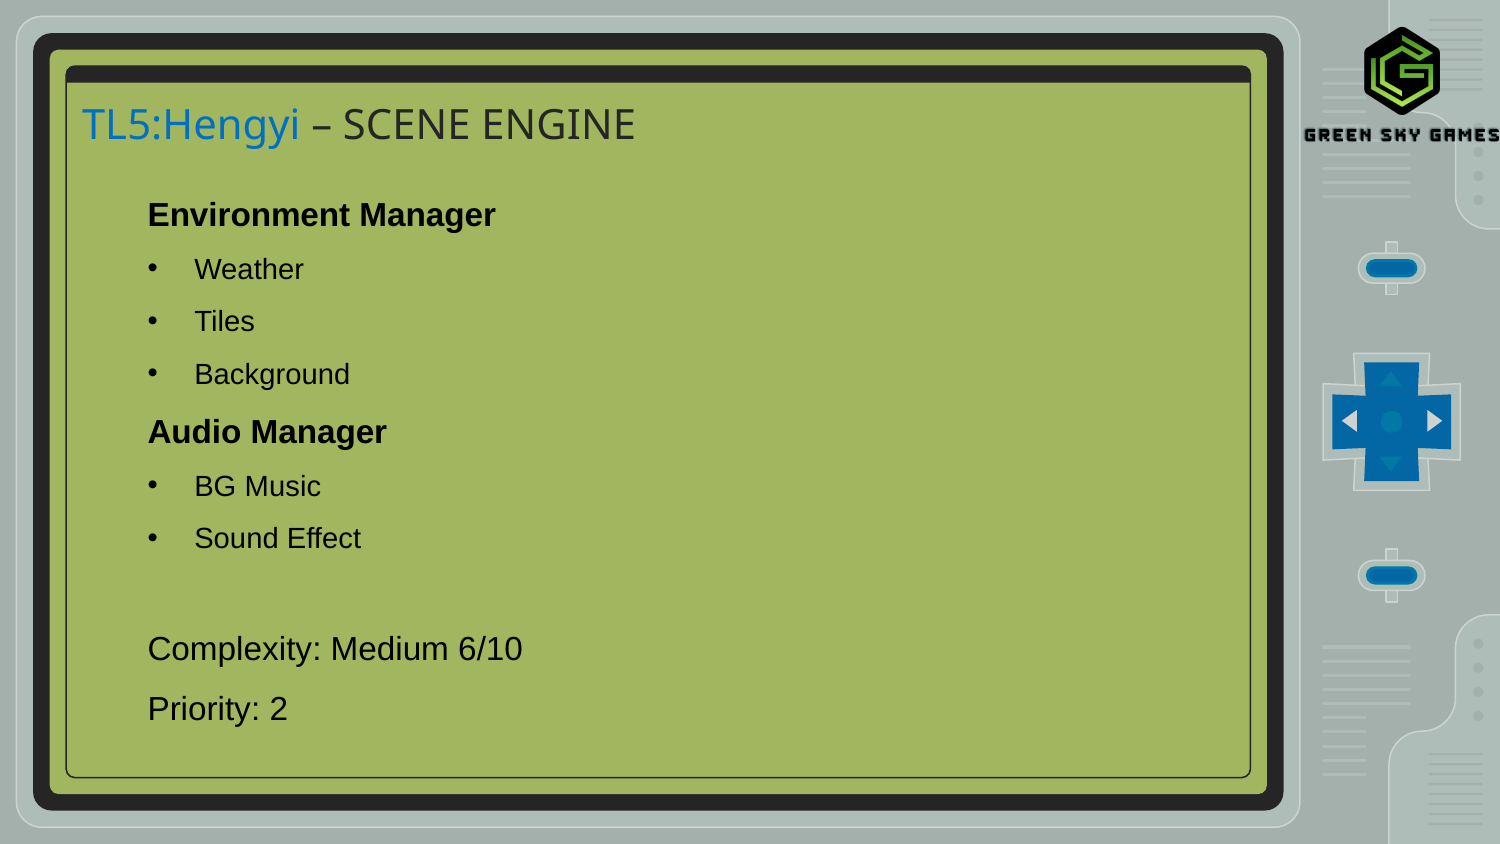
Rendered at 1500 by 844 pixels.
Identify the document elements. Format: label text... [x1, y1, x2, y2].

text_box Environment Manager Weather Tiles Background Audio Manager BG Music Sound Effect Complexity: Medium 6/10 Priority: 2 [132, 165, 1177, 735]
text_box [1358, 241, 1426, 295]
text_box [1322, 353, 1461, 491]
title TL5:Hengyi – SCENE ENGINE [67, 82, 1187, 218]
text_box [1358, 548, 1426, 603]
picture [1285, 0, 1500, 184]
